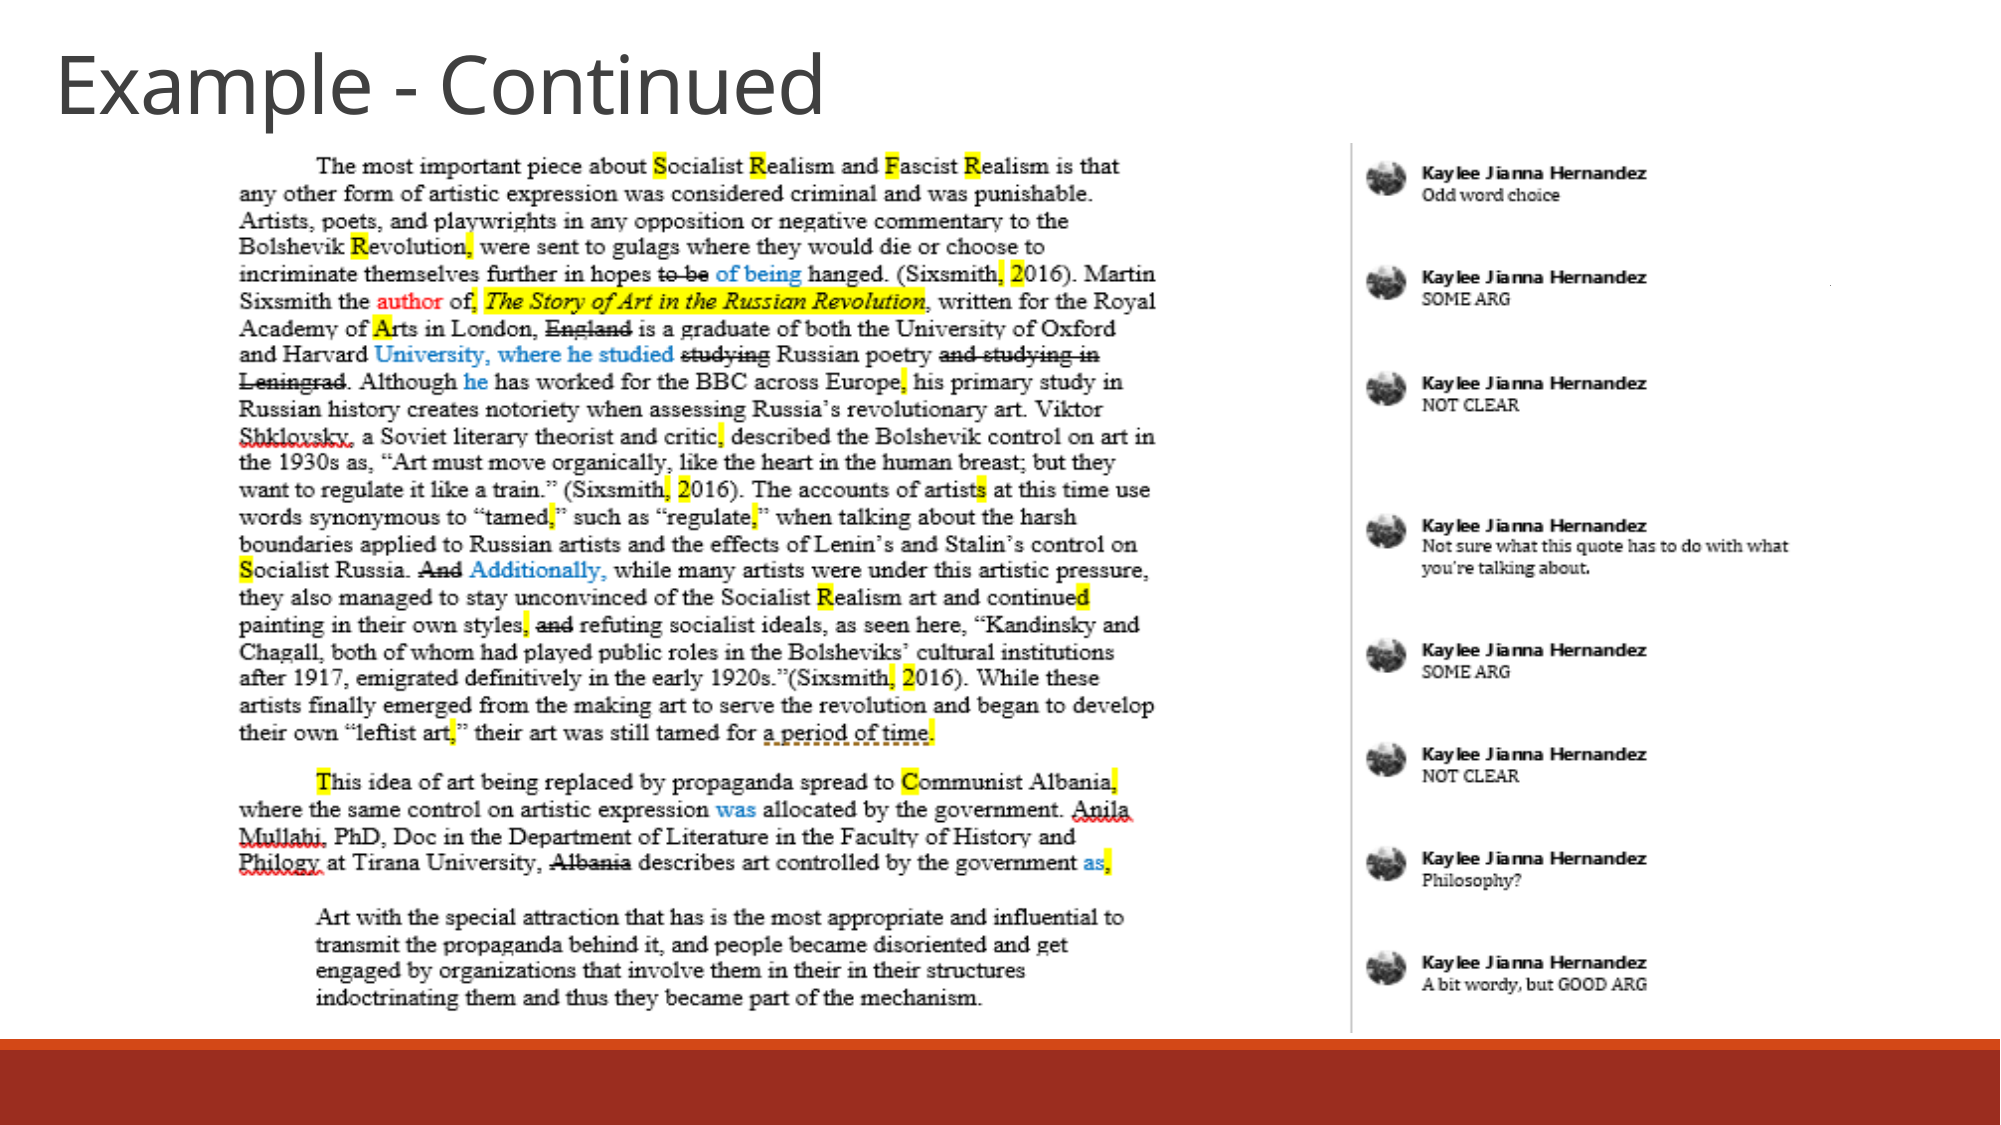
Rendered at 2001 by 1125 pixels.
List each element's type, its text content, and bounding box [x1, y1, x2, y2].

title Example - Continued [39, 46, 1789, 139]
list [179, 142, 1831, 1034]
